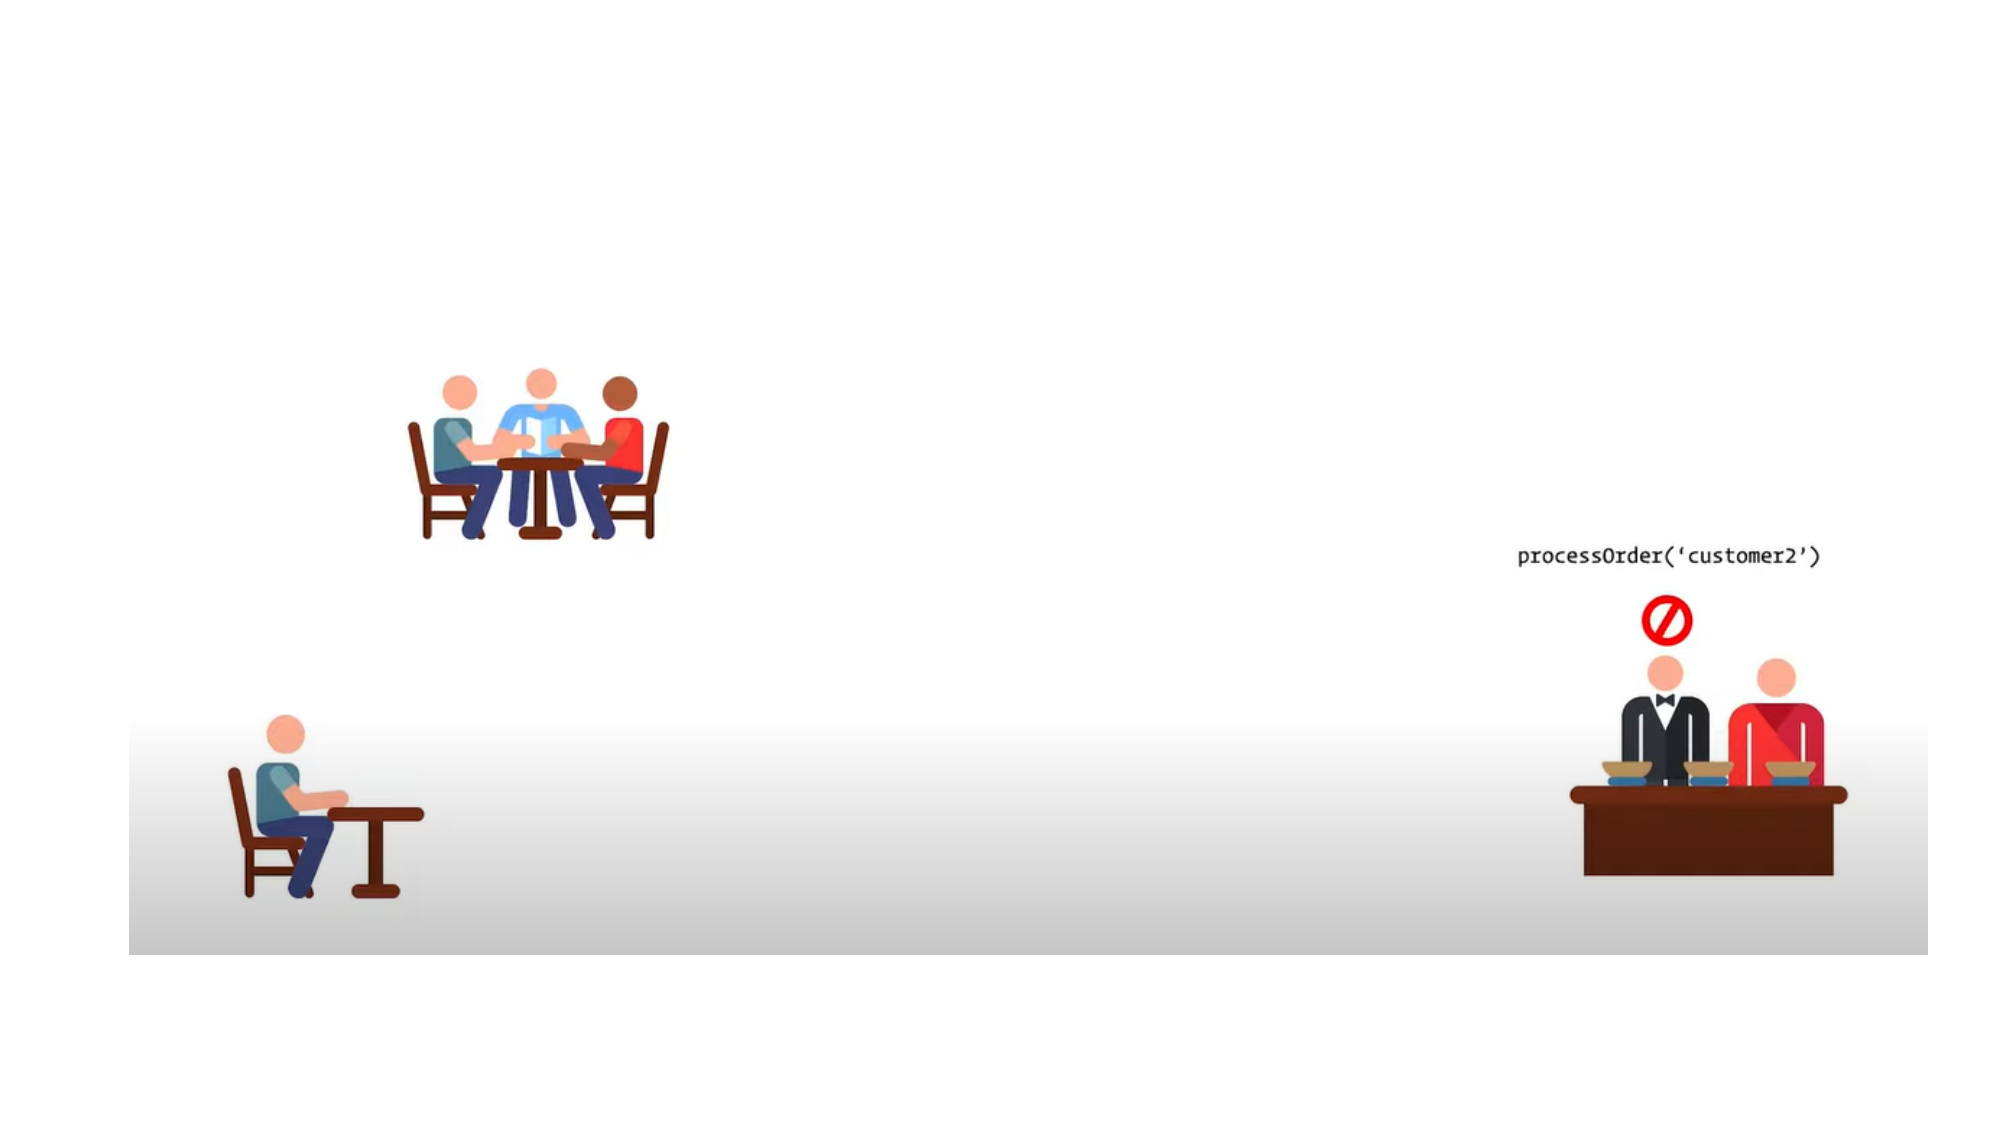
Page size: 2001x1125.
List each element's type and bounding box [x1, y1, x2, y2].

picture [128, 109, 1928, 955]
